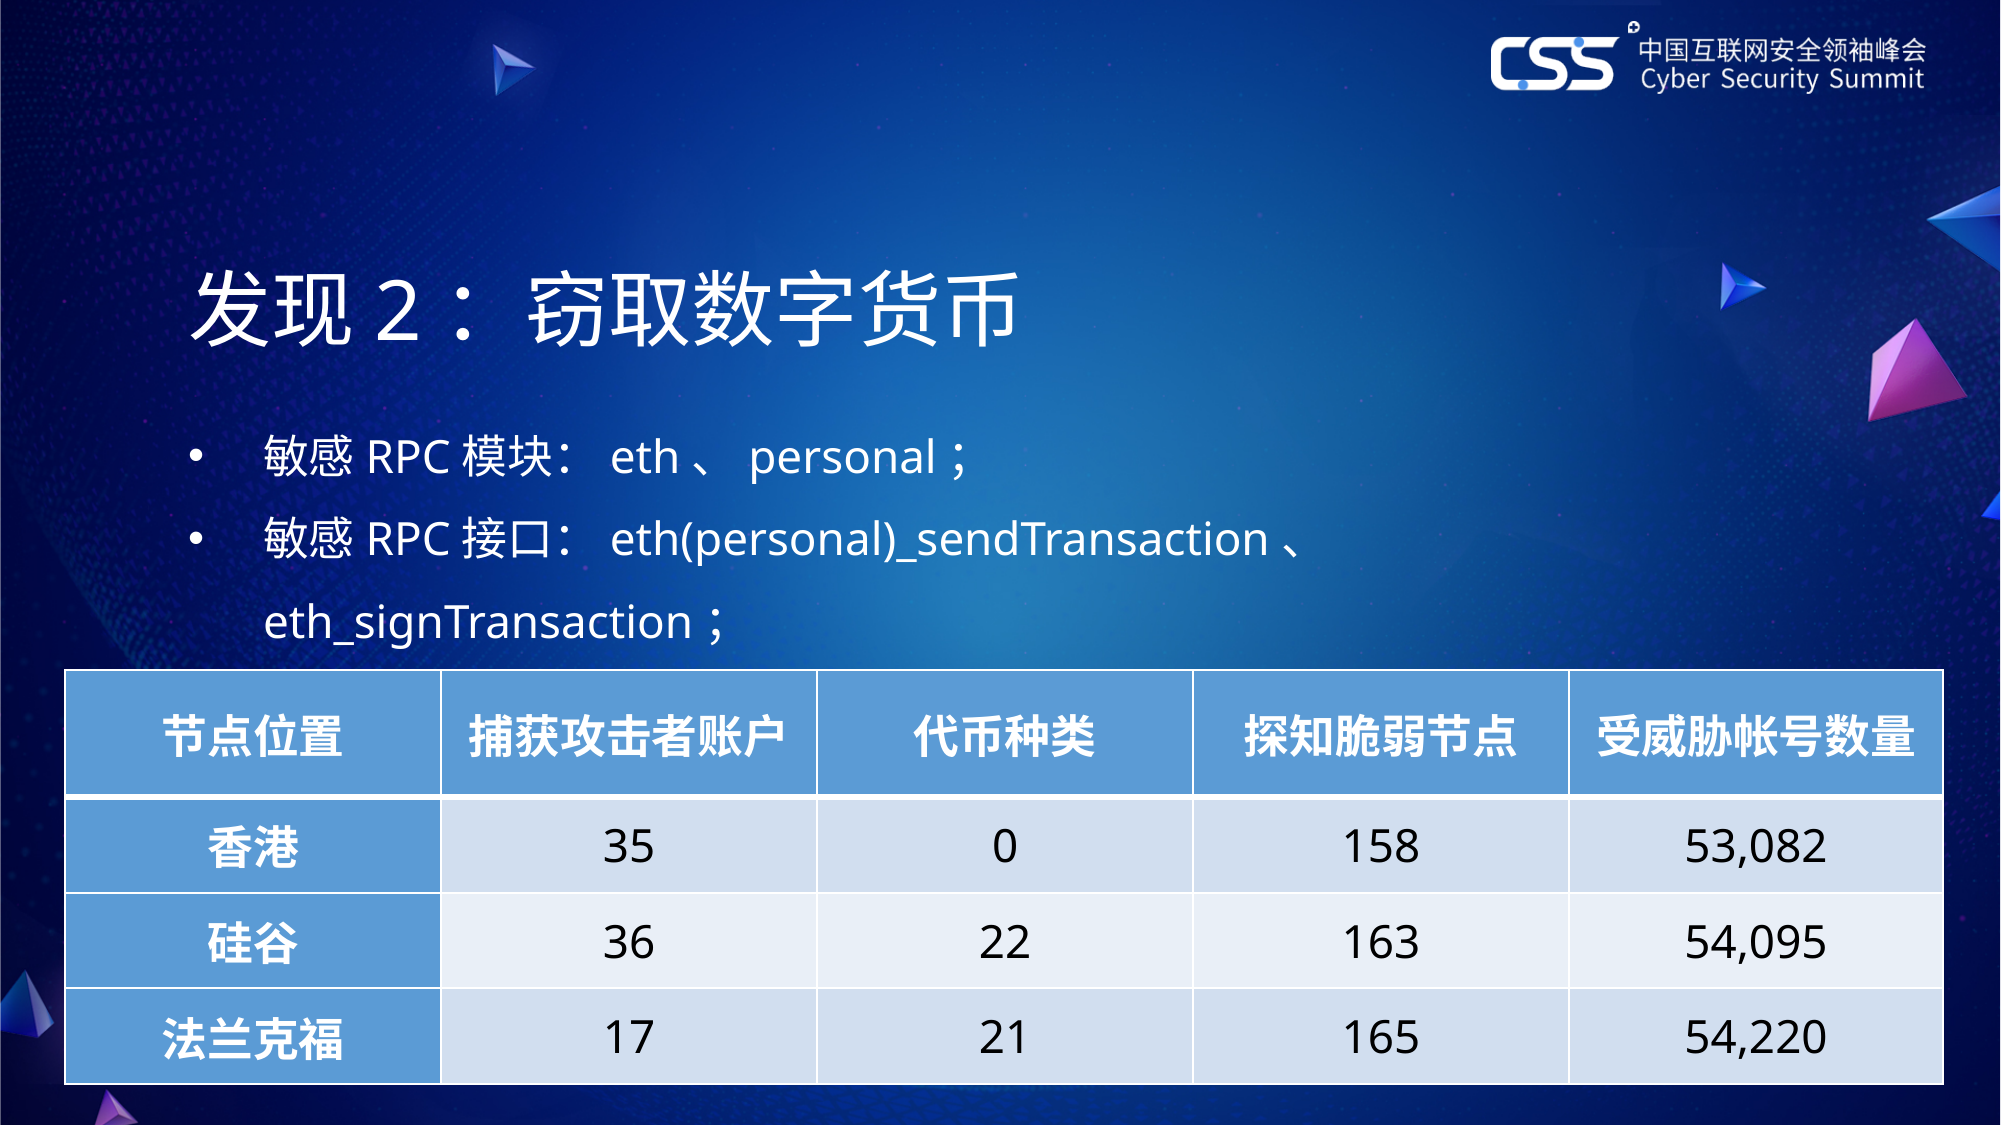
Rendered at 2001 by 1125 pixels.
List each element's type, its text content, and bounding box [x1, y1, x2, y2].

table_header 探知脆弱节点 [1194, 671, 1568, 794]
table_header 受威胁帐号数量 [1570, 671, 1942, 794]
table_cell 香港 [66, 800, 440, 892]
table_cell 158 [1194, 800, 1568, 892]
table_cell 54,095 [1570, 894, 1942, 987]
text_box 发现2：窃取数字货币 [173, 250, 1746, 365]
table_cell 165 [1194, 989, 1568, 1083]
table_cell 21 [818, 989, 1192, 1083]
table_cell 53,082 [1570, 800, 1942, 892]
table_cell 22 [818, 894, 1192, 987]
table_header 代币种类 [818, 671, 1192, 794]
table_cell 硅谷 [66, 894, 440, 987]
table_cell 17 [442, 989, 816, 1083]
table_cell 54,220 [1570, 989, 1942, 1083]
table_header 捕获攻击者账户 [442, 671, 816, 794]
text_box 敏感RPC模块：eth、personal； 敏感RPC接口：eth(personal)_sendTransaction、 eth_signTransaction； 窃取数字货币是主要攻击手段，但窃取目标不仅是以太币。 [173, 392, 1835, 669]
picture [0, 0, 2001, 1125]
table_cell 法兰克福 [66, 989, 440, 1083]
table_cell 163 [1194, 894, 1568, 987]
table_header 节点位置 [66, 671, 440, 794]
table_cell 36 [442, 894, 816, 987]
table_cell 35 [442, 800, 816, 892]
table_cell 0 [818, 800, 1192, 892]
